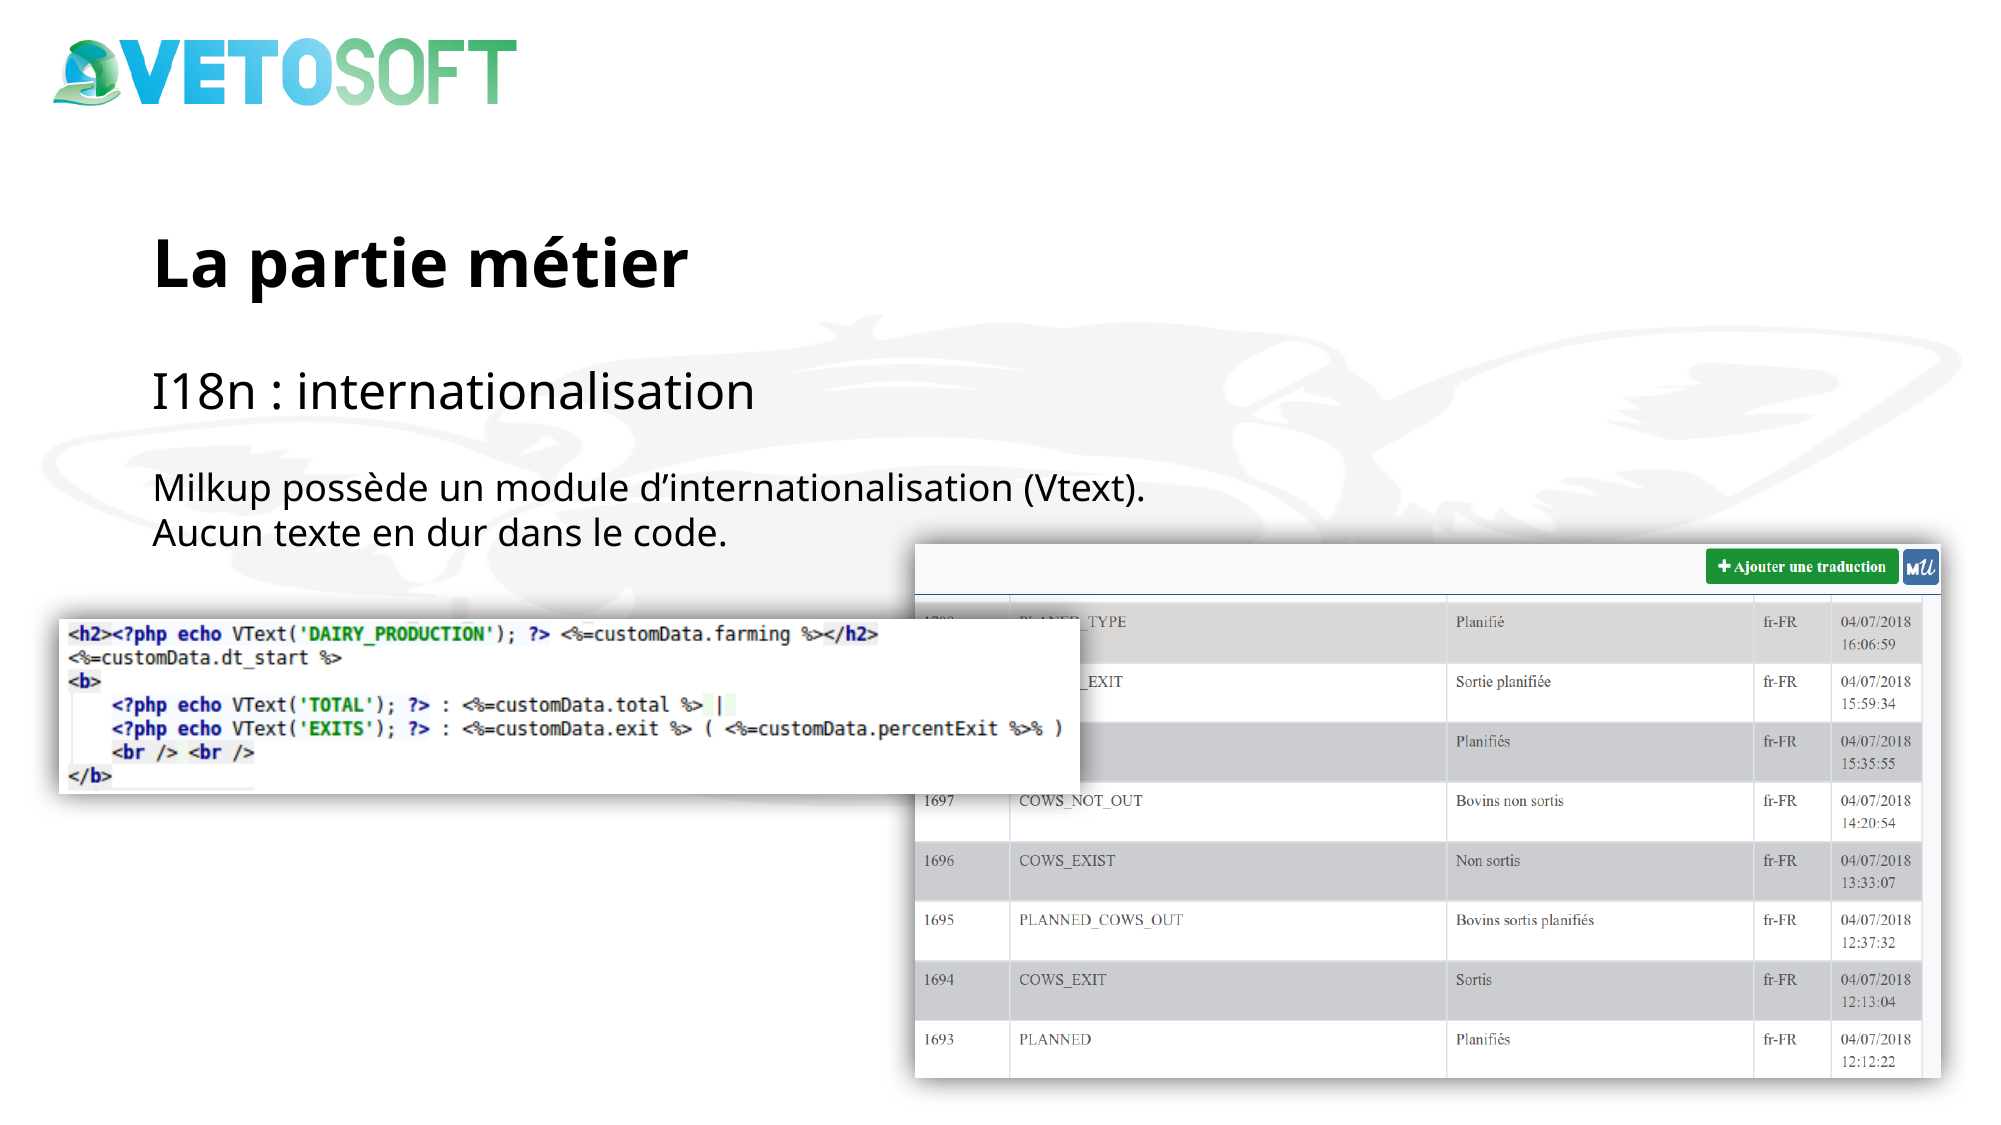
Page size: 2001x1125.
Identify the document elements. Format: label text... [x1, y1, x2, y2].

text_box Milkup possède un module d’internationalisation (Vtext). Aucun texte en dur dans le code. [137, 456, 1412, 562]
text_box I18n : internationalisation [137, 352, 1199, 427]
title La partie métier [137, 217, 1863, 314]
picture [52, 37, 517, 106]
picture [59, 544, 1941, 1078]
